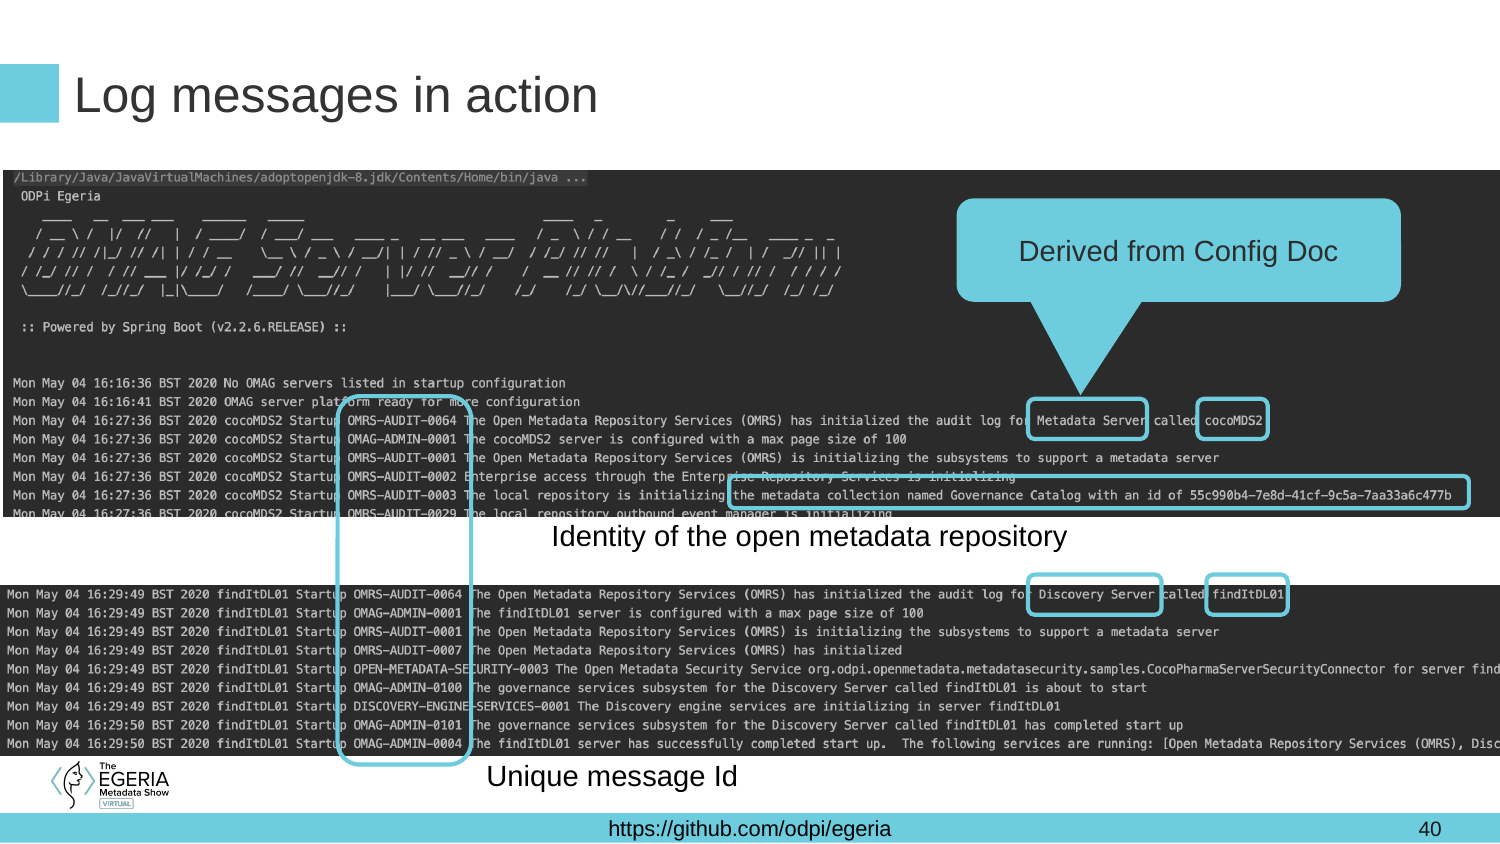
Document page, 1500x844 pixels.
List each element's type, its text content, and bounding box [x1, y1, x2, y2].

text_box [1204, 572, 1290, 582]
text_box Unique message Id [471, 765, 754, 800]
title Log messages in action [58, 47, 1449, 141]
picture [3, 169, 1500, 517]
picture [0, 585, 1500, 756]
text_box [335, 525, 474, 582]
picture [51, 761, 169, 809]
slide_number 40 [1403, 813, 1494, 843]
text_box Identity of the open metadata repository [536, 525, 1084, 560]
text_box [1025, 572, 1164, 582]
